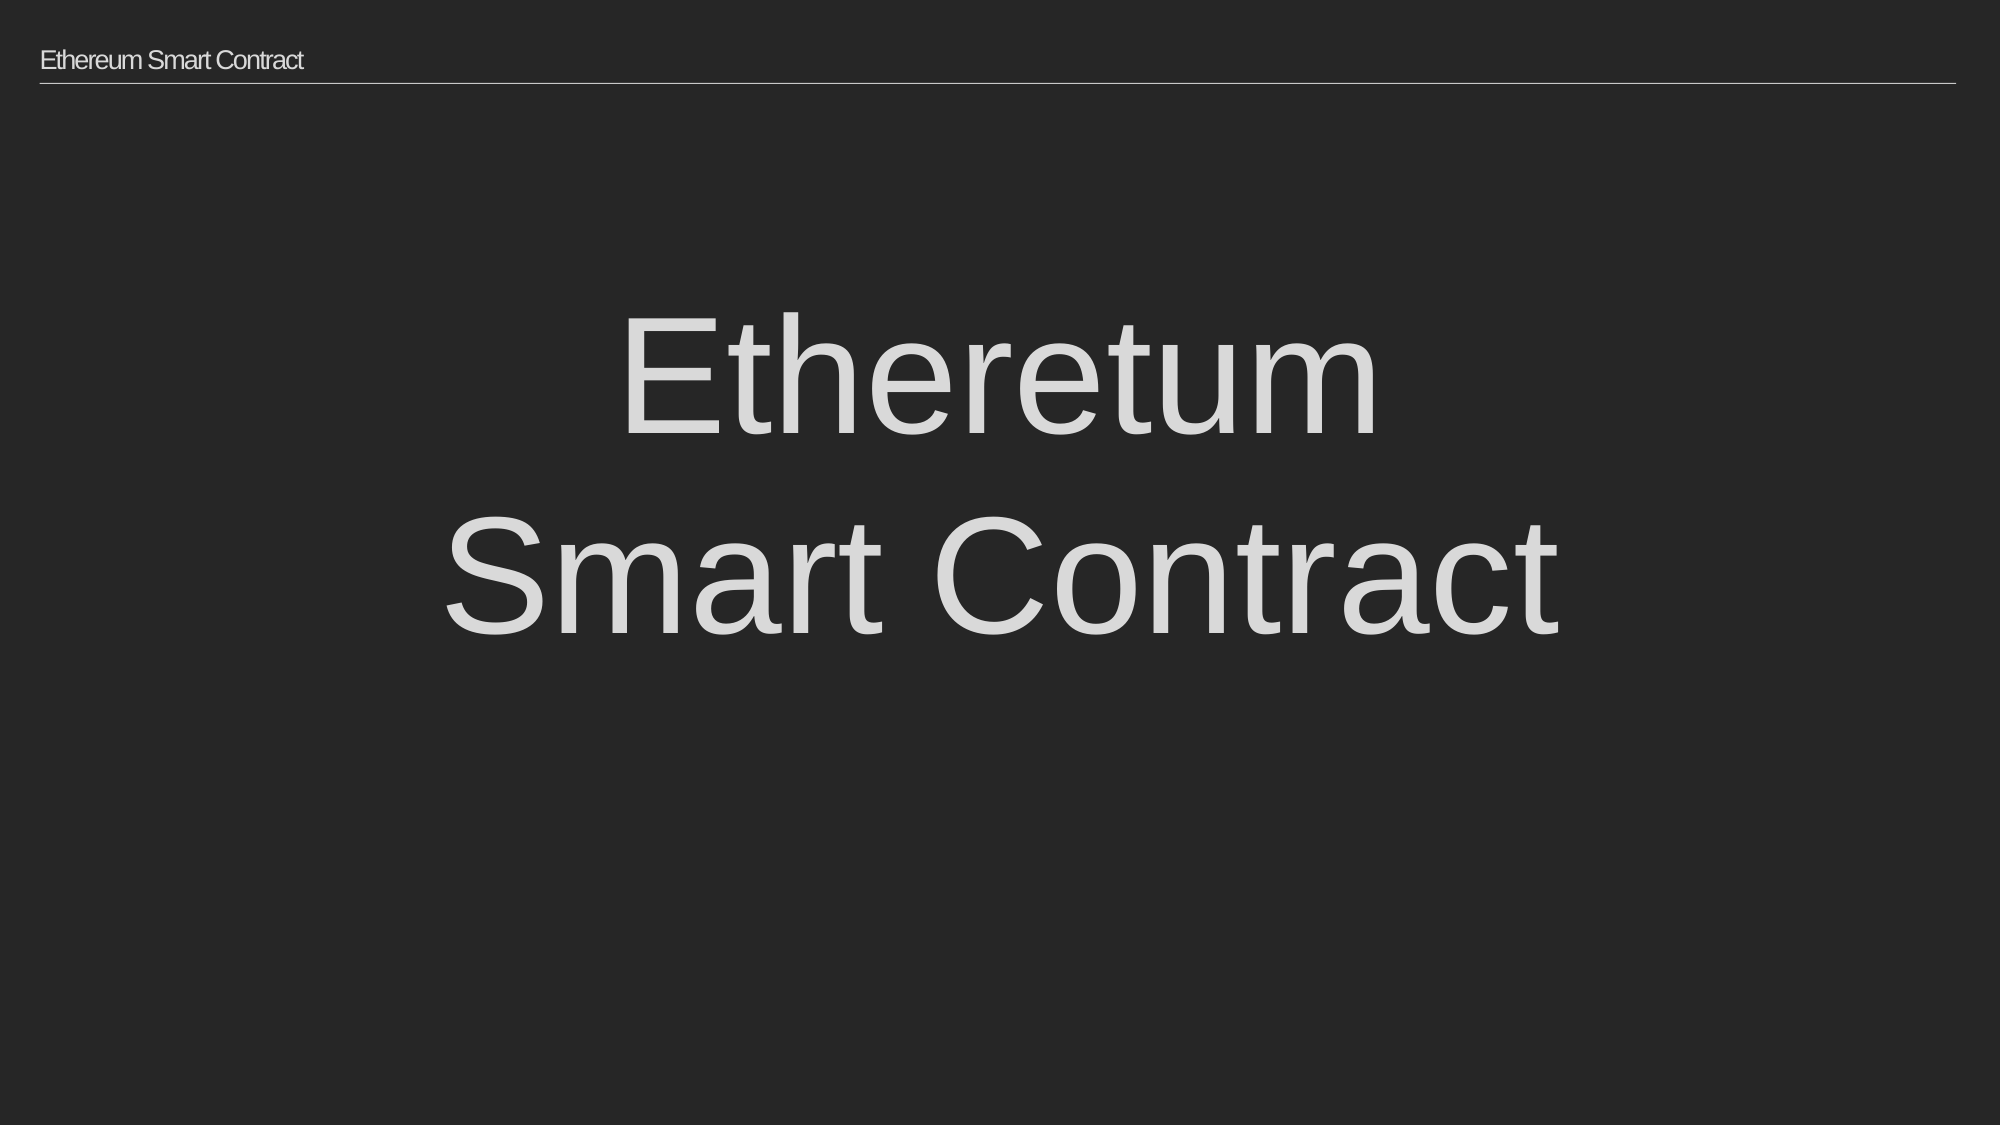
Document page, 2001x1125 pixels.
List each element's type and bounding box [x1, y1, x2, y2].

text_box [424, 259, 1576, 674]
title [39, 31, 1961, 84]
